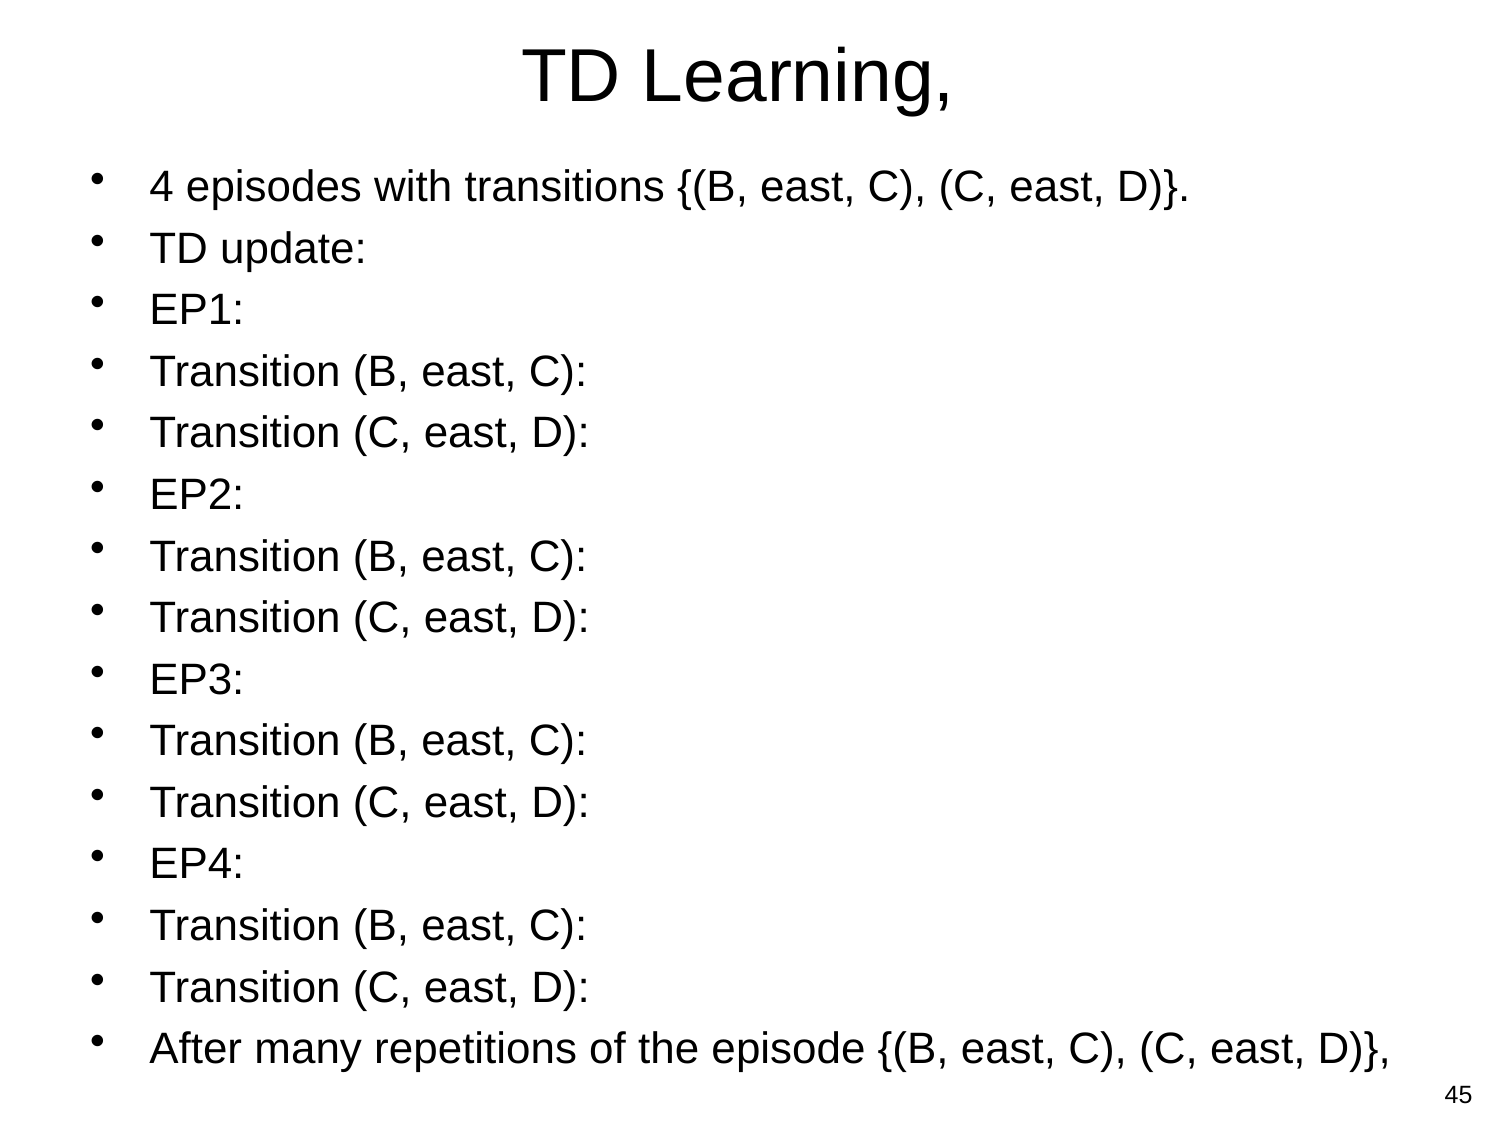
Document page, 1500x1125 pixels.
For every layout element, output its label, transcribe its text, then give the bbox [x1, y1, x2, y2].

slide_number 45 [1137, 1070, 1488, 1112]
